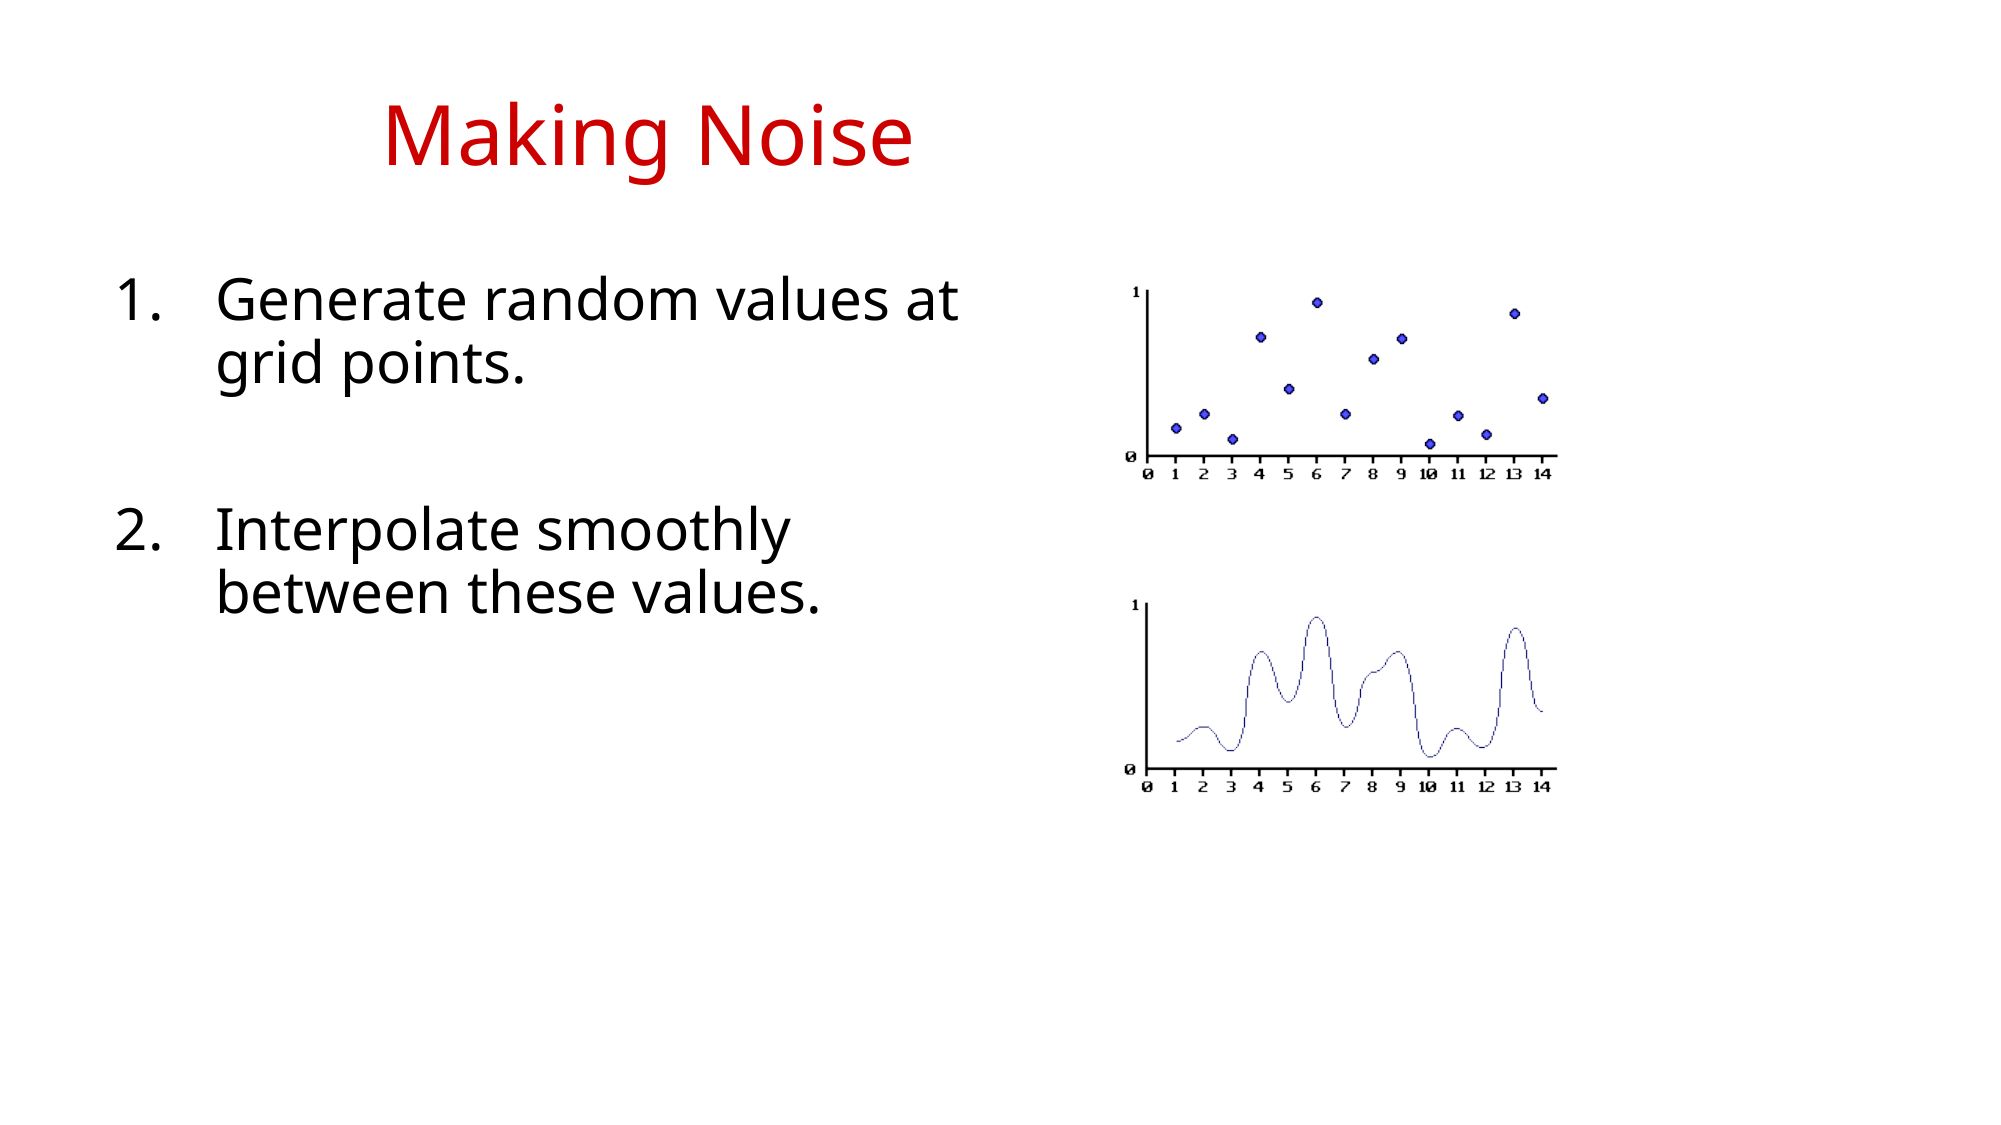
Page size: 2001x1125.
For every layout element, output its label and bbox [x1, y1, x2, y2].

list [1121, 274, 1566, 486]
title [366, 45, 1900, 233]
list [99, 262, 984, 1005]
list [1117, 587, 1570, 805]
